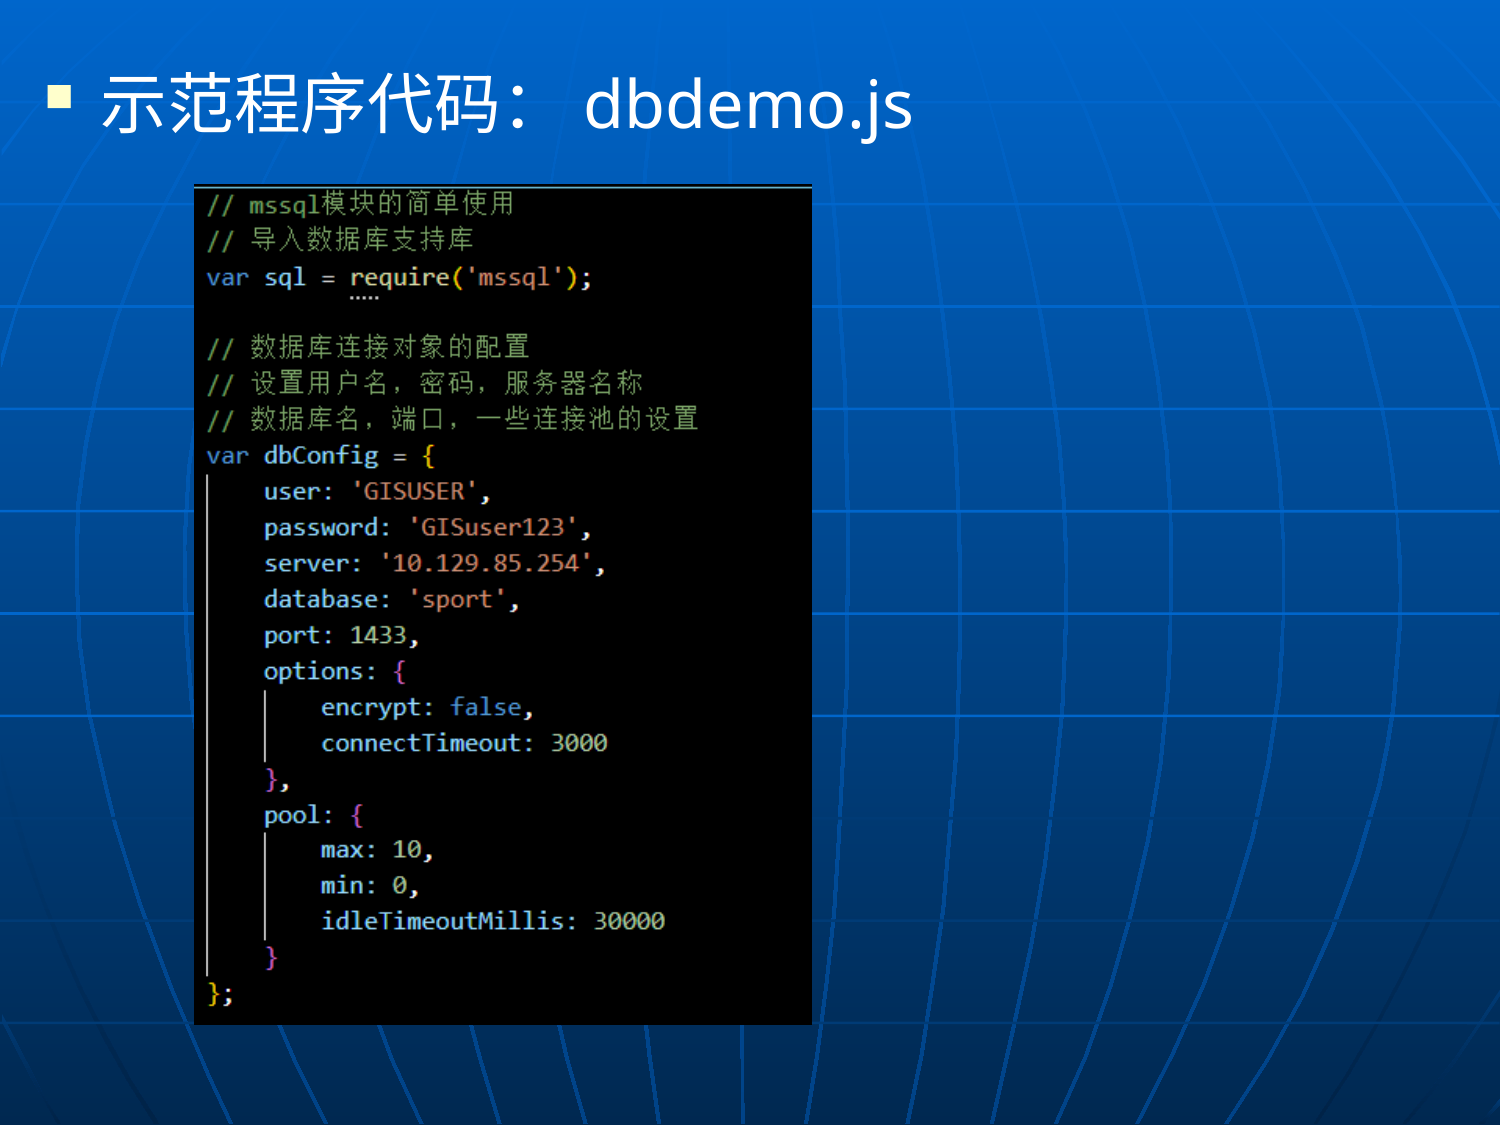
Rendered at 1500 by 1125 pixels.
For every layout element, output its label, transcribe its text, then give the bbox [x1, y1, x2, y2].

list 示范程序代码：dbdemo.js [29, 54, 1380, 798]
picture [194, 184, 813, 1026]
